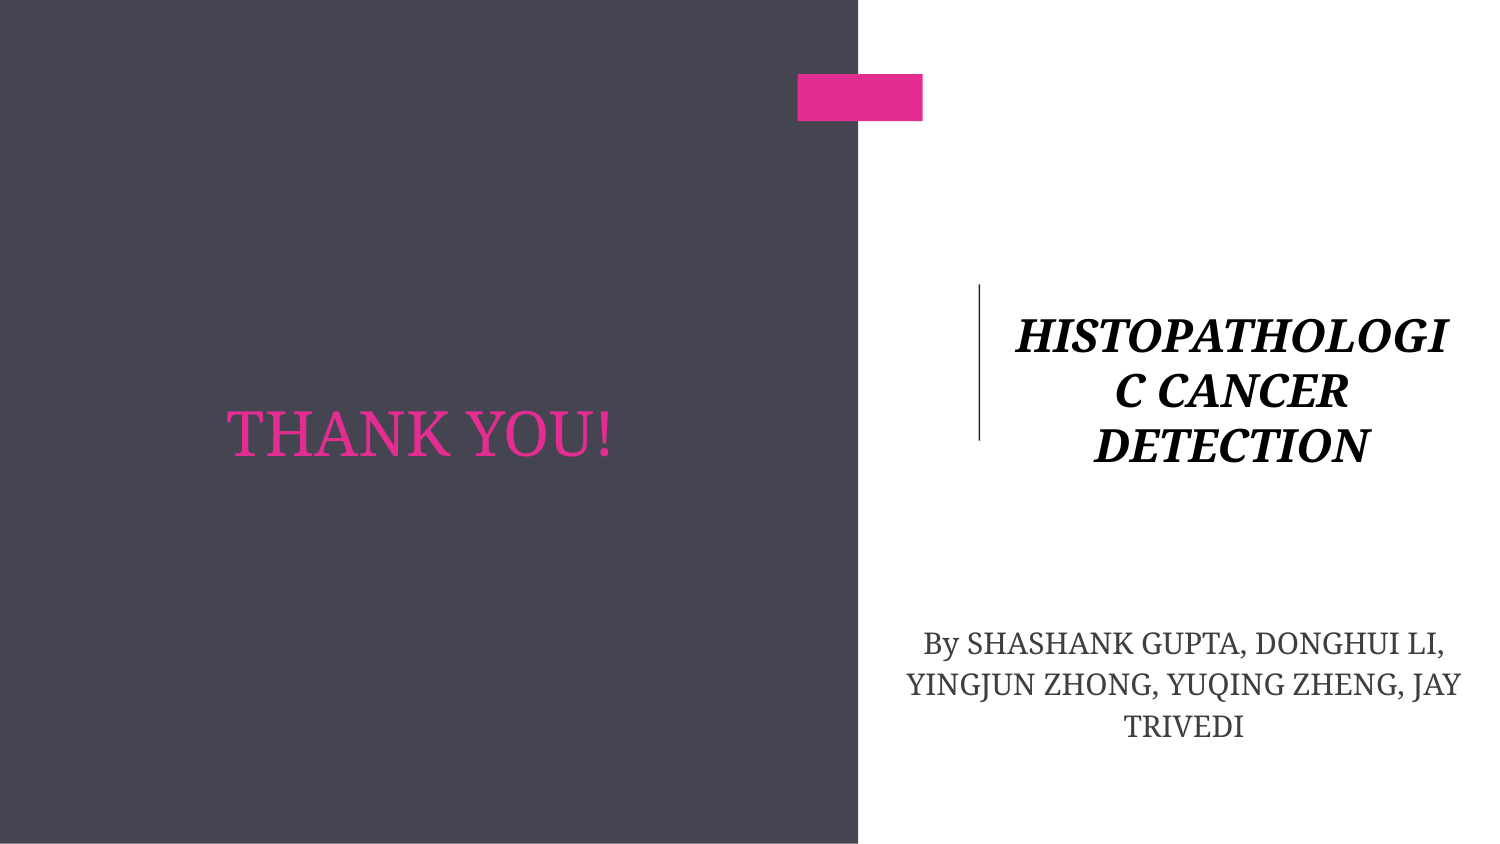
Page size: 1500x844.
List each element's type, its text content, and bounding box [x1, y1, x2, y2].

text_box HISTOPATHOLOGIC CANCER DETECTION [998, 291, 1465, 487]
list THANK YOU! [92, 108, 750, 755]
title By SHASHANK GUPTA, DONGHUI LI, YINGJUN ZHONG, YUQING ZHENG, JAY TRIVEDI [903, 532, 1465, 744]
